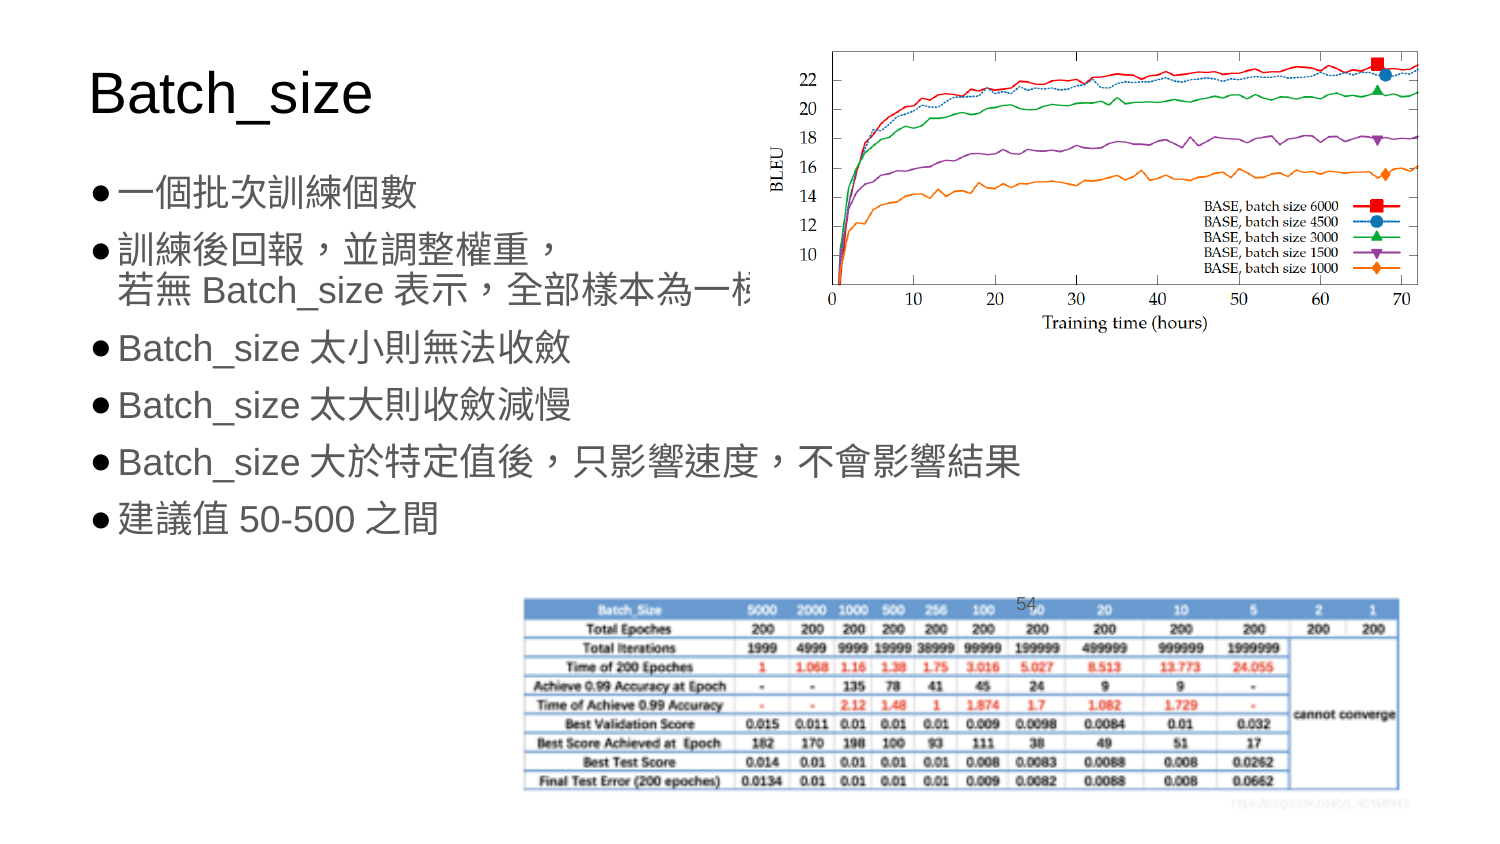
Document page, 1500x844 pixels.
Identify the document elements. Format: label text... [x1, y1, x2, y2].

list 一個批次訓練個數 訓練後回報，並調整權重， 若無Batch_size表示，全部樣本為一梯 Batch_size太小則無法收斂 Batch_size太大則收斂減慢 Batch_size大於特定值後，只影響速度，不會影響結果 建議值50-500之間 [77, 168, 1048, 570]
title Batch_size [77, 33, 750, 157]
picture [749, 34, 1434, 342]
picture [508, 586, 1416, 817]
